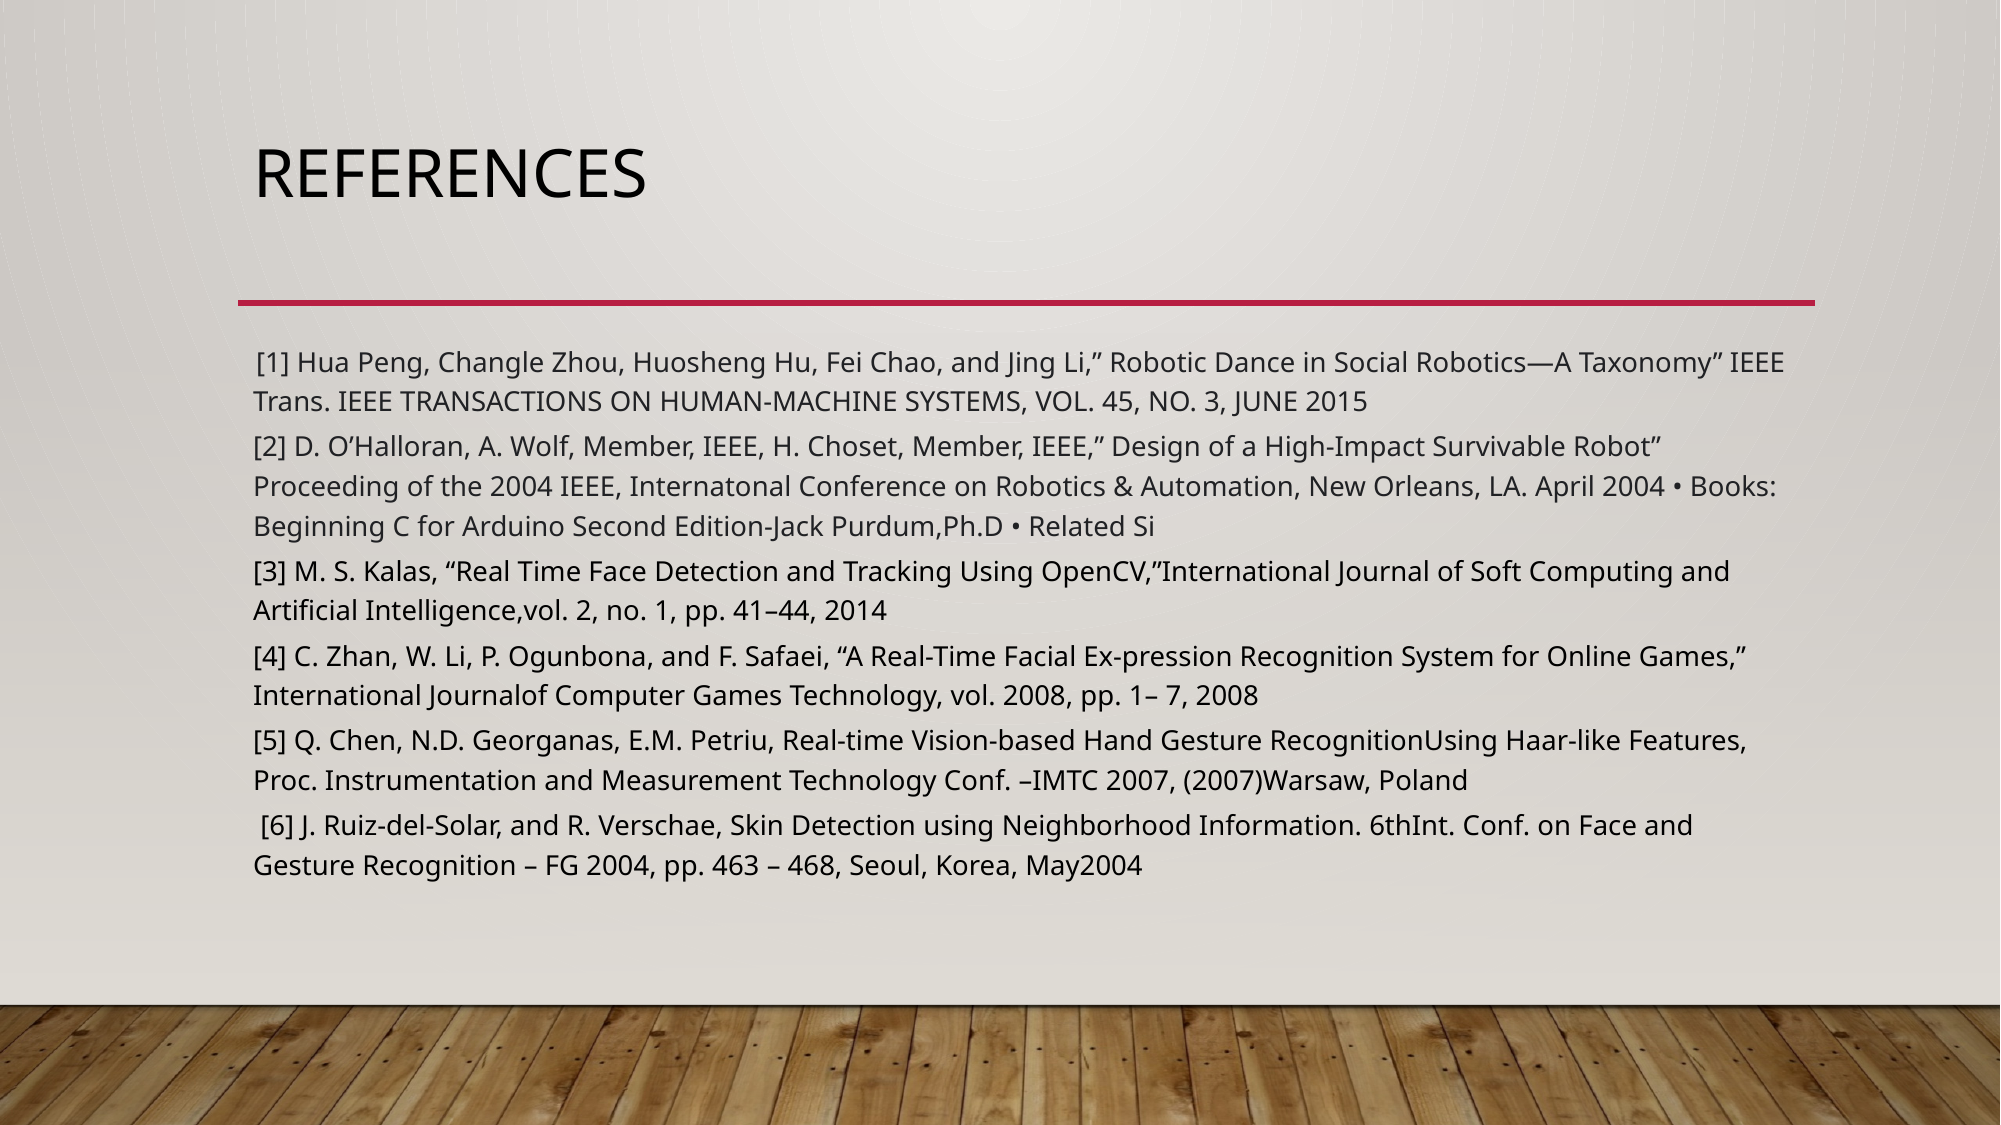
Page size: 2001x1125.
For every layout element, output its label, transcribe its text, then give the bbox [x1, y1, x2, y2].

picture [0, 1005, 2000, 1125]
list [1] Hua Peng, Changle Zhou, Huosheng Hu, Fei Chao, and Jing Li,” Robotic Dance in Social Robotics—A Taxonomy” IEEE Trans. IEEE TRANSACTIONS ON HUMAN-MACHINE SYSTEMS, VOL. 45, NO. 3, JUNE 2015 [2] D. O’Halloran, A. Wolf, Member, IEEE, H. Choset, Member, IEEE,” Design of a High-Impact Survivable Robot” Proceeding of the 2004 IEEE, Internatonal Conference on Robotics & Automation, New Orleans, LA. April 2004 • Books: Beginning C for Arduino Second Edition-Jack Purdum,Ph.D • Related Si [3] M. S. Kalas, “Real Time Face Detection and Tracking Using OpenCV,”International Journal of Soft Computing and Artificial Intelligence,vol. 2, no. 1, pp. 41–44, 2014 [4] C. Zhan, W. Li, P. Ogunbona, and F. Safaei, “A Real-Time Facial Ex-pression Recognition System for Online Games,” International Journalof Computer Games Technology, vol. 2008, pp. 1– 7, 2008 [5] Q. Chen, N.D. Georganas, E.M. Petriu, Real-time Vision-based Hand Gesture RecognitionUsing Haar-like Features, Proc. Instrumentation and Measurement Technology Conf. –IMTC 2007, (2007)Warsaw, Poland [6] J. Ruiz-del-Solar, and R. Verschae, Skin Detection using Neighborhood Information. 6thInt. Conf. on Face and Gesture Recognition – FG 2004, pp. 463 – 468, Seoul, Korea, May2004 [238, 330, 1814, 897]
title References [238, 131, 1814, 305]
